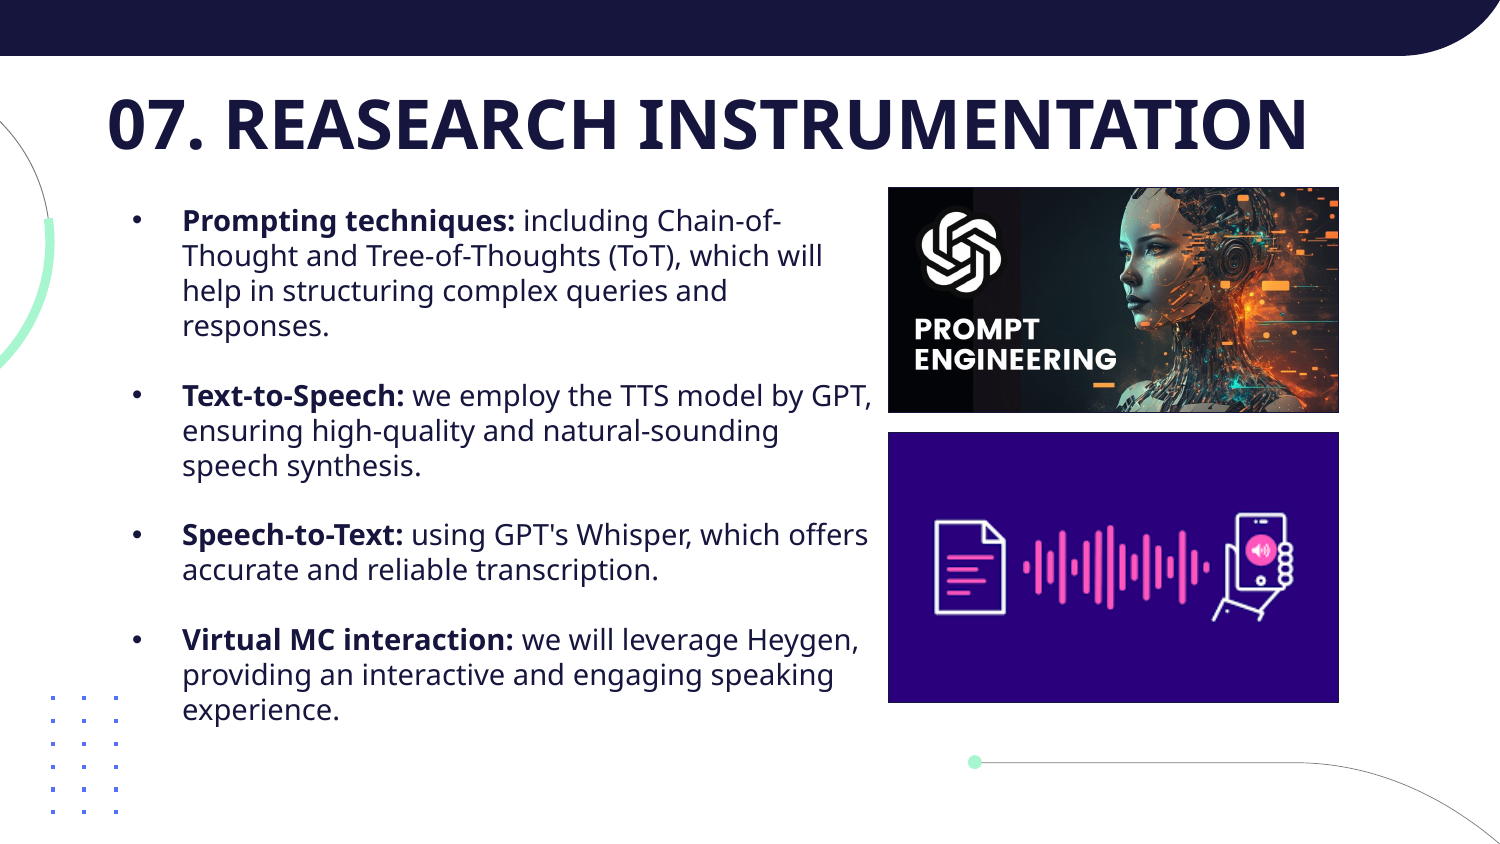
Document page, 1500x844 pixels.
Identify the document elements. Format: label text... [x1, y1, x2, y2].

text_box 07. REASEARCH INSTRUMENTATION [92, 65, 1339, 161]
picture [887, 186, 1339, 413]
subtitle Prompting techniques: including Chain-of-Thought and Tree-of-Thoughts (ToT), which will help in structuring complex queries and responses. Text-to-Speech: we employ the TTS model by GPT, ensuring high-quality and natural-sounding speech synthesis. Speech-to-Text: using GPT's Whisper, which offers accurate and reliable transcription. Virtual MC interaction: we will leverage Heygen, providing an interactive and engaging speaking experience. [92, 187, 889, 778]
picture [887, 432, 1339, 703]
